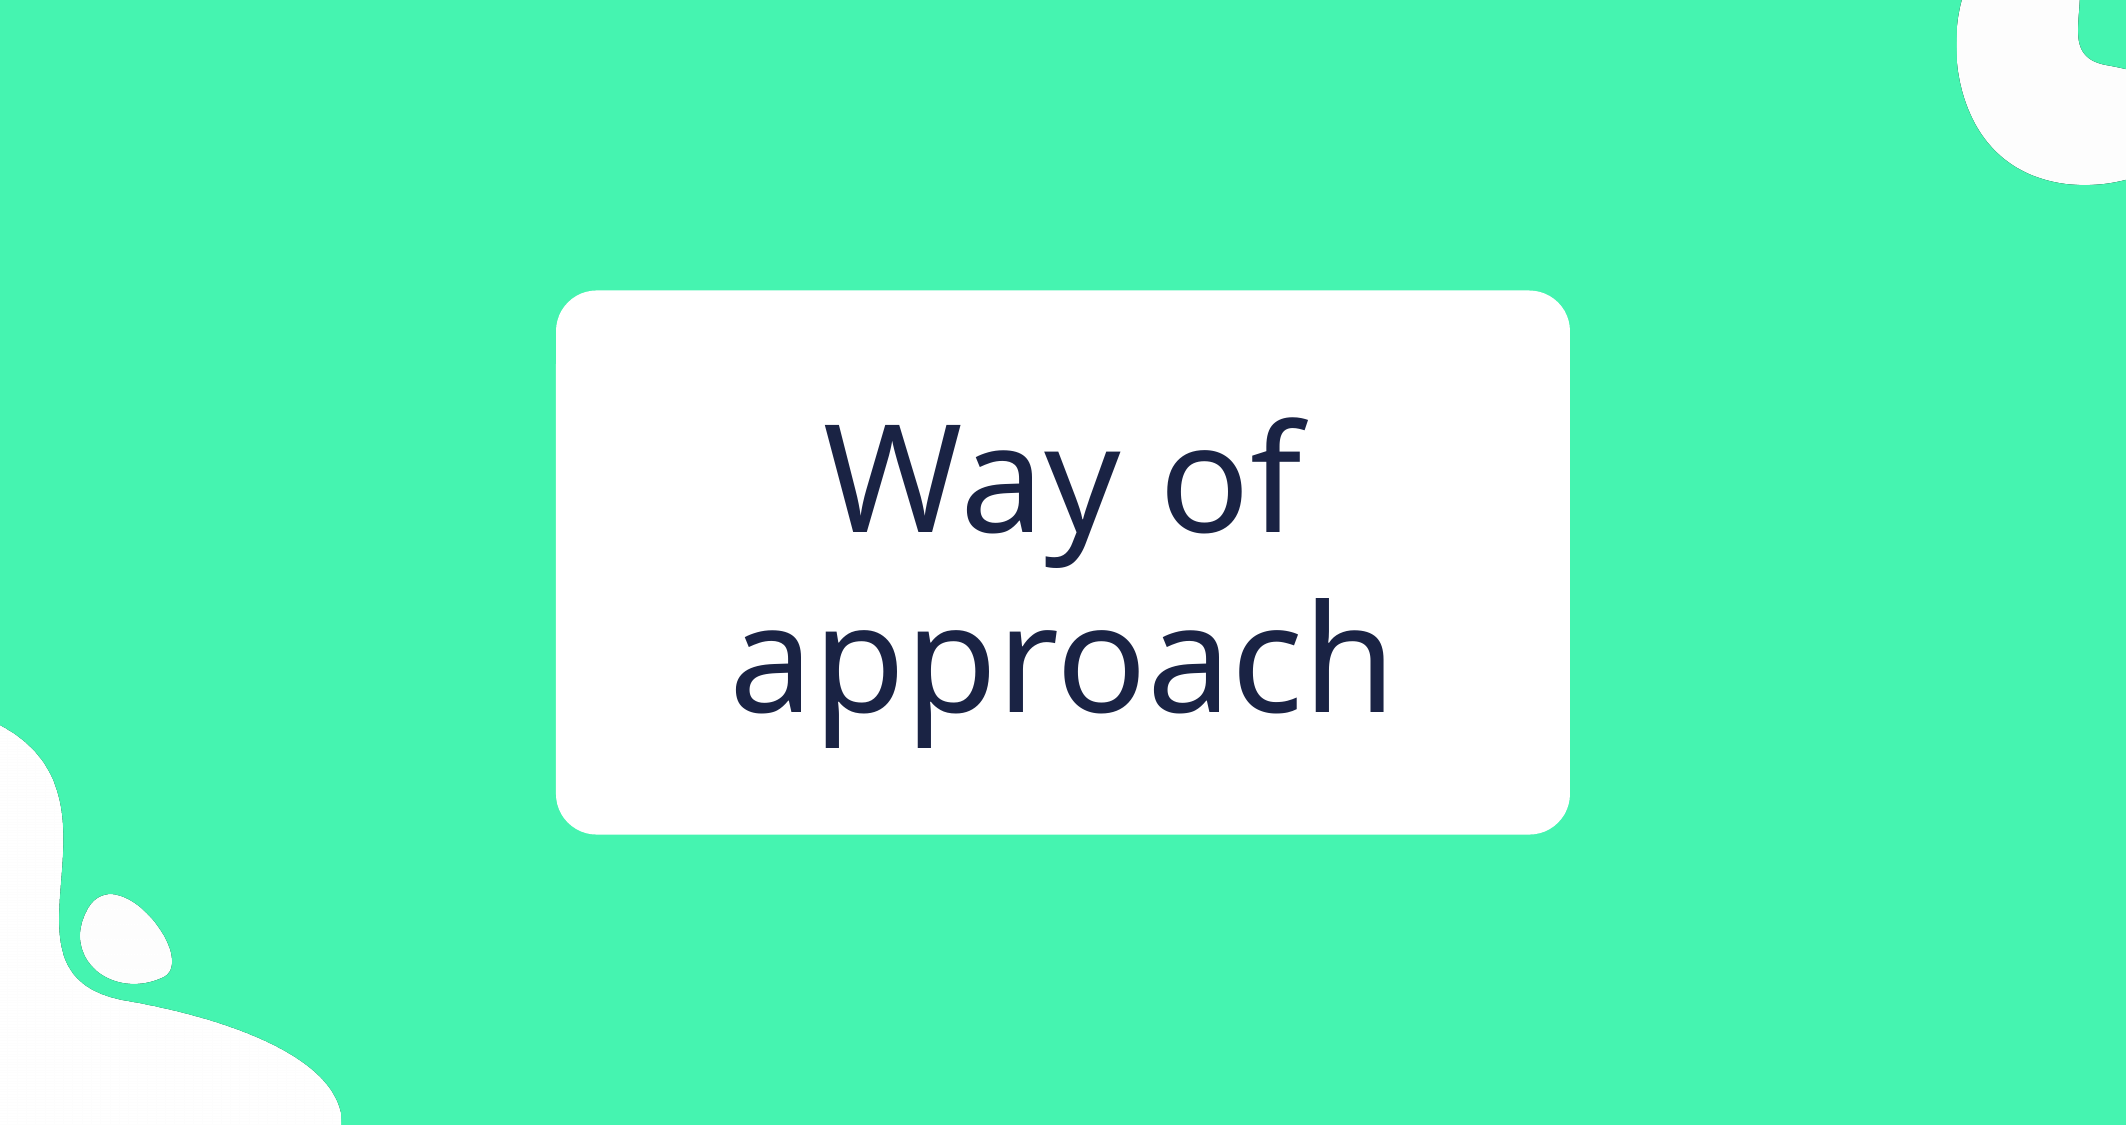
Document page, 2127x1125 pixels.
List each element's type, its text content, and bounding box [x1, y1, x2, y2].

picture [1956, 0, 2126, 185]
picture [0, 706, 342, 1125]
text_box Way of approach [555, 290, 1570, 835]
